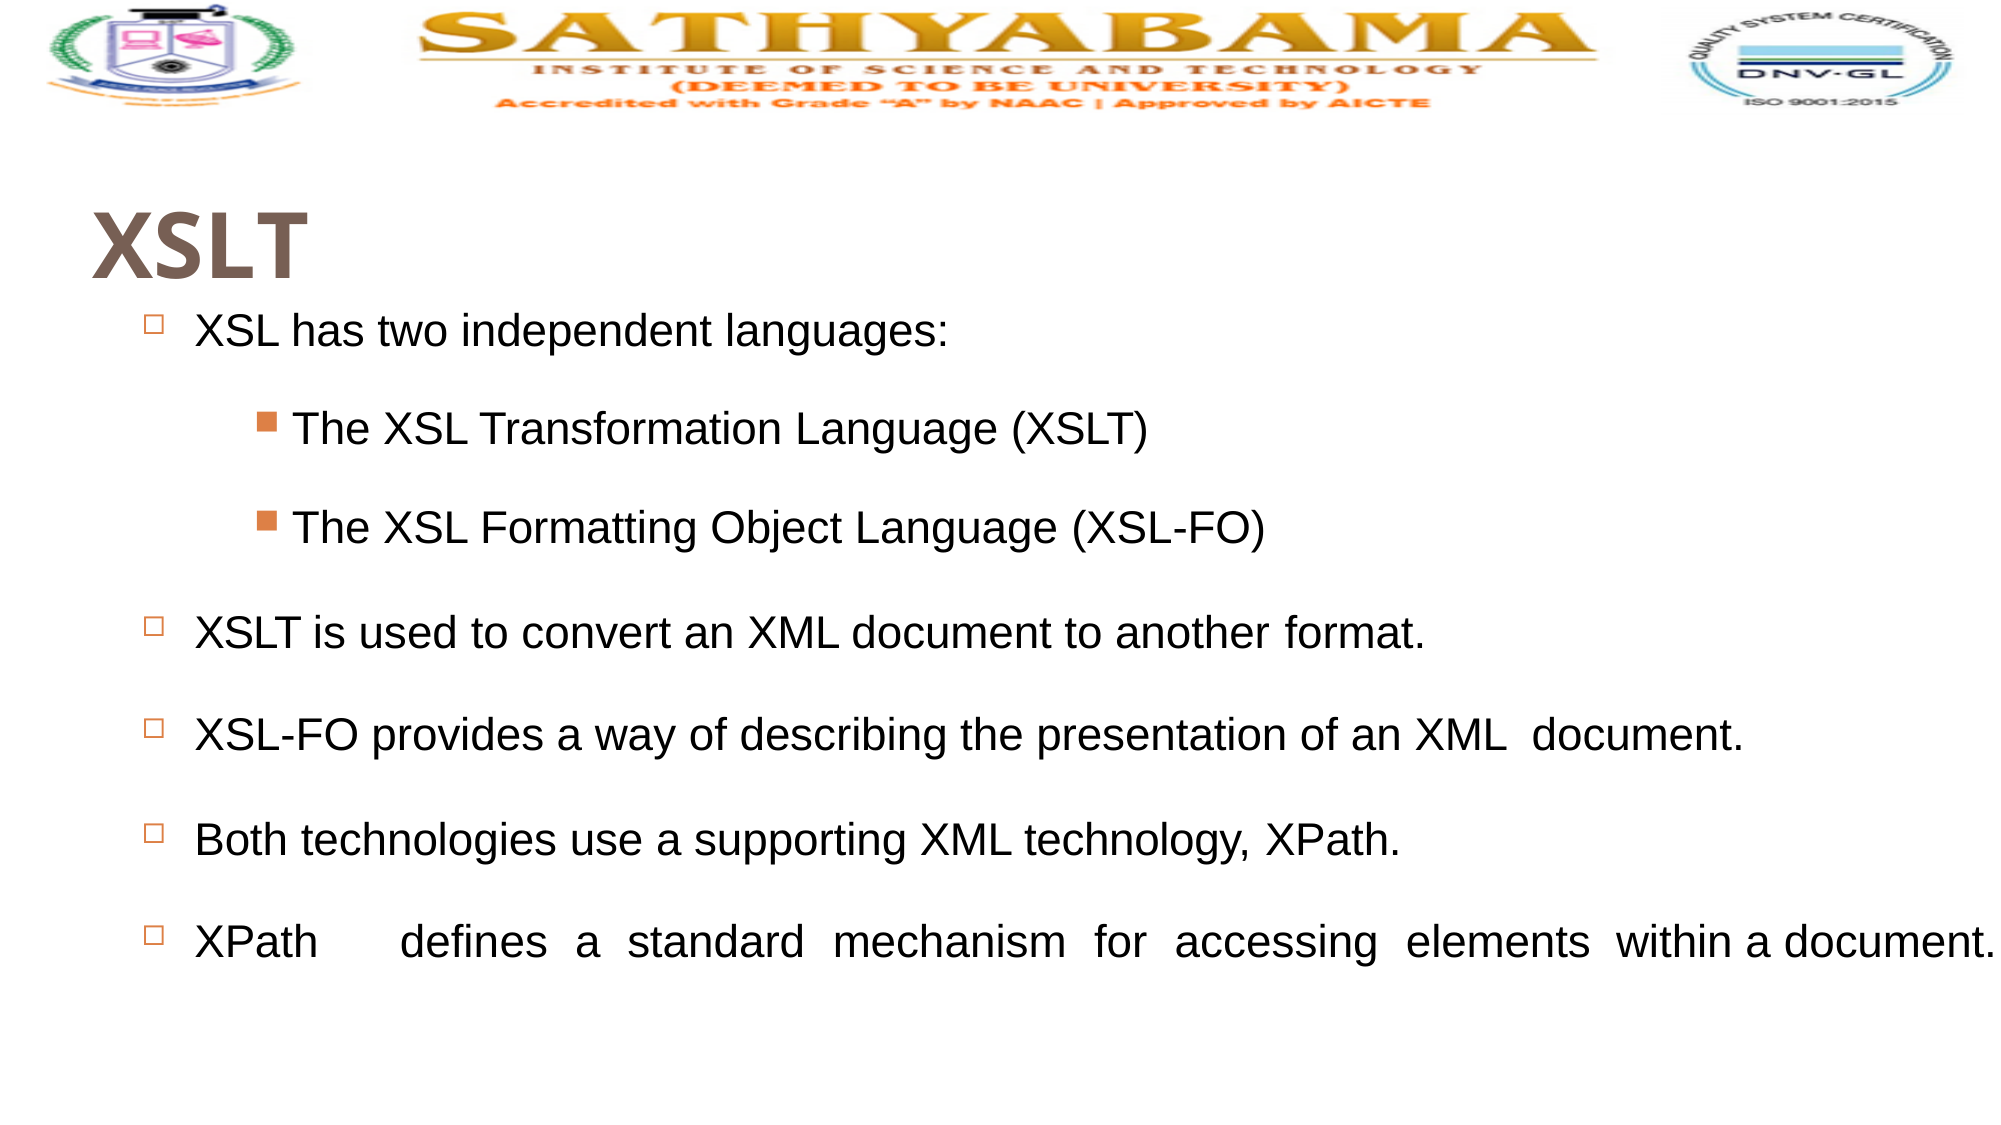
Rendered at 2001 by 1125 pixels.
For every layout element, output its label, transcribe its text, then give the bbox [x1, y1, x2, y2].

text_box XSL has two independent languages: The XSL Transformation Language (XSLT) The XSL Formatting Object Language (XSL-FO) XSLT is used to convert an XML document to another format. XSL-FO provides a way of describing the presentation of an XML document. Both technologies use a supporting XML technology, XPath. XPath defines a standard mechanism for accessing elements within a document. [139, 298, 2000, 967]
picture [0, 0, 2000, 126]
title XSLT [90, 108, 318, 299]
